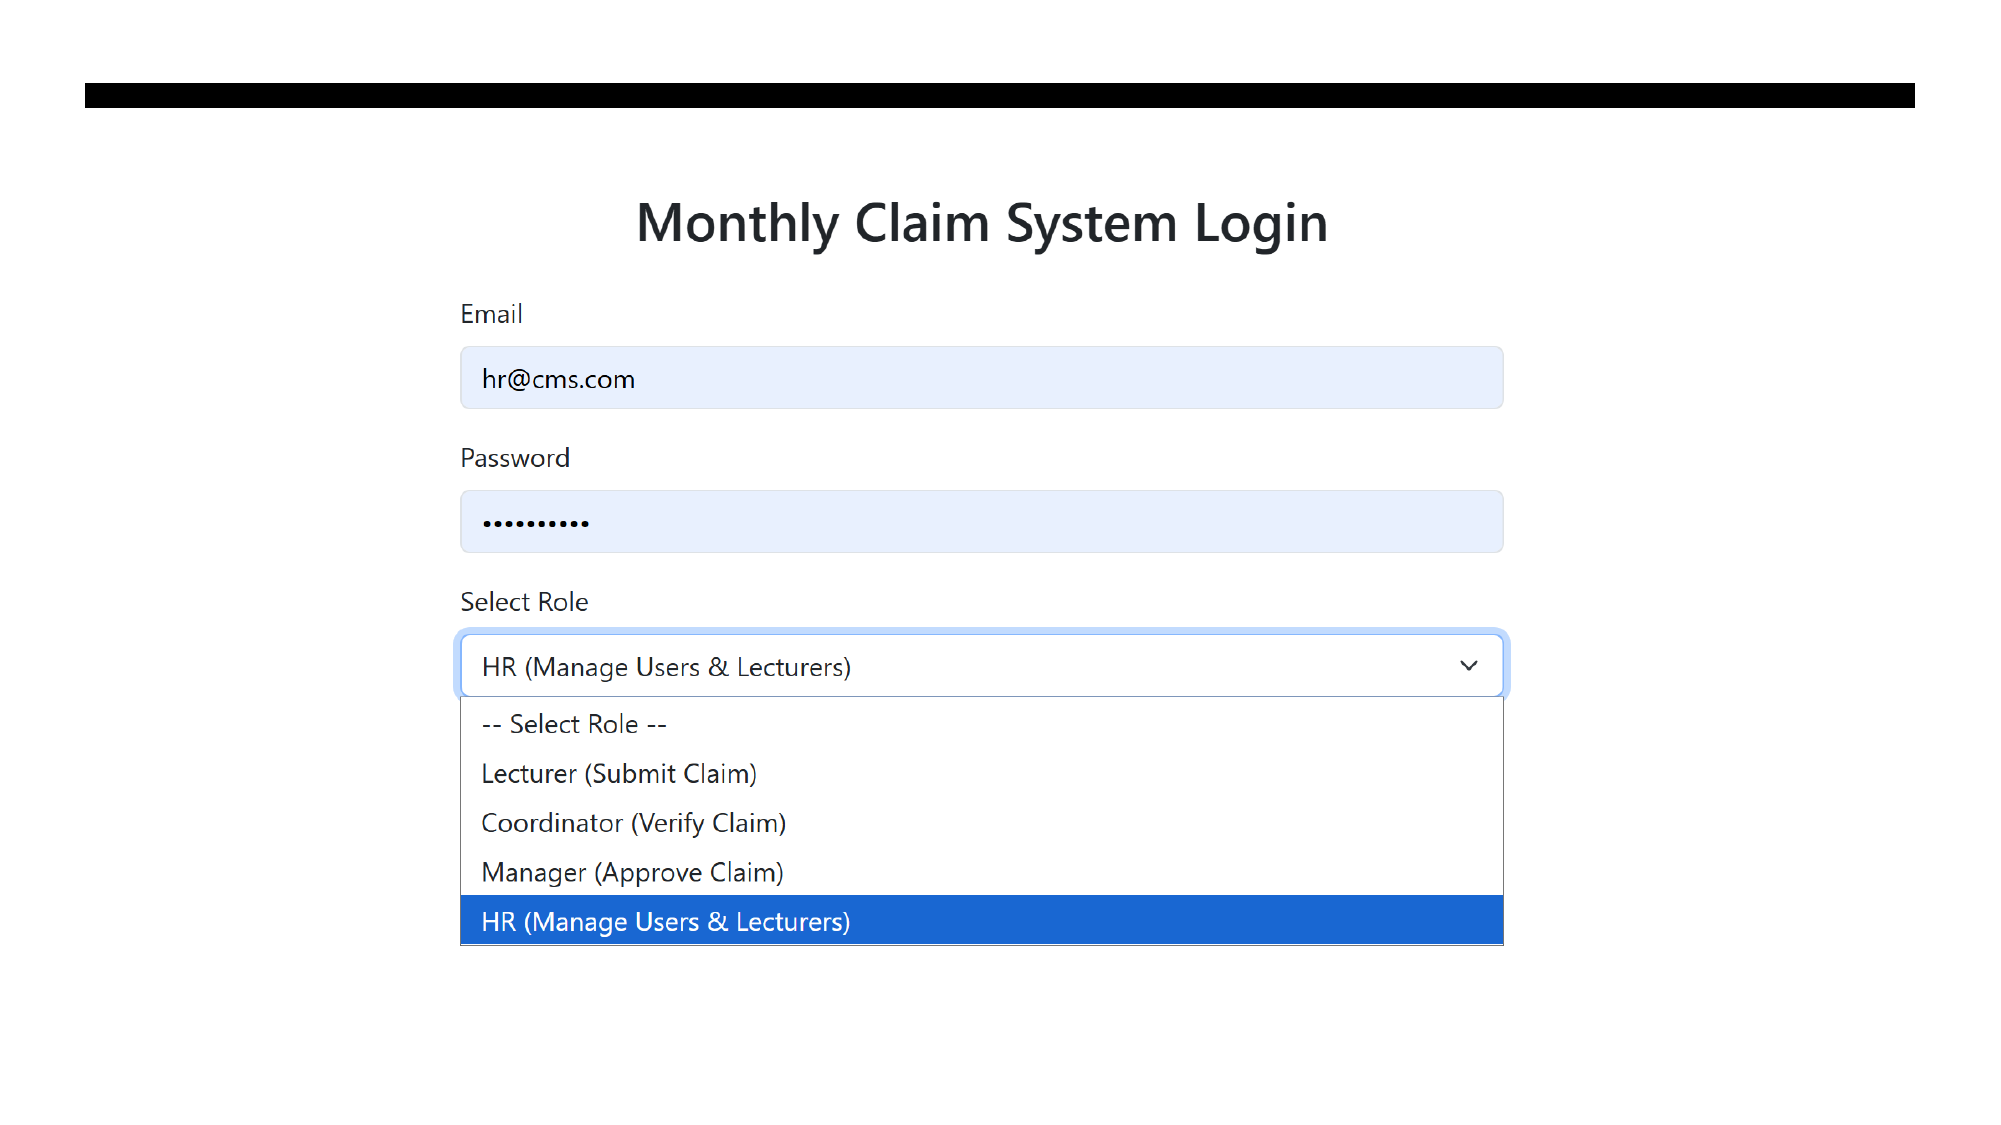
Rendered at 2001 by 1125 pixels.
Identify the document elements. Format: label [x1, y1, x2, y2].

list [303, 141, 1698, 1042]
